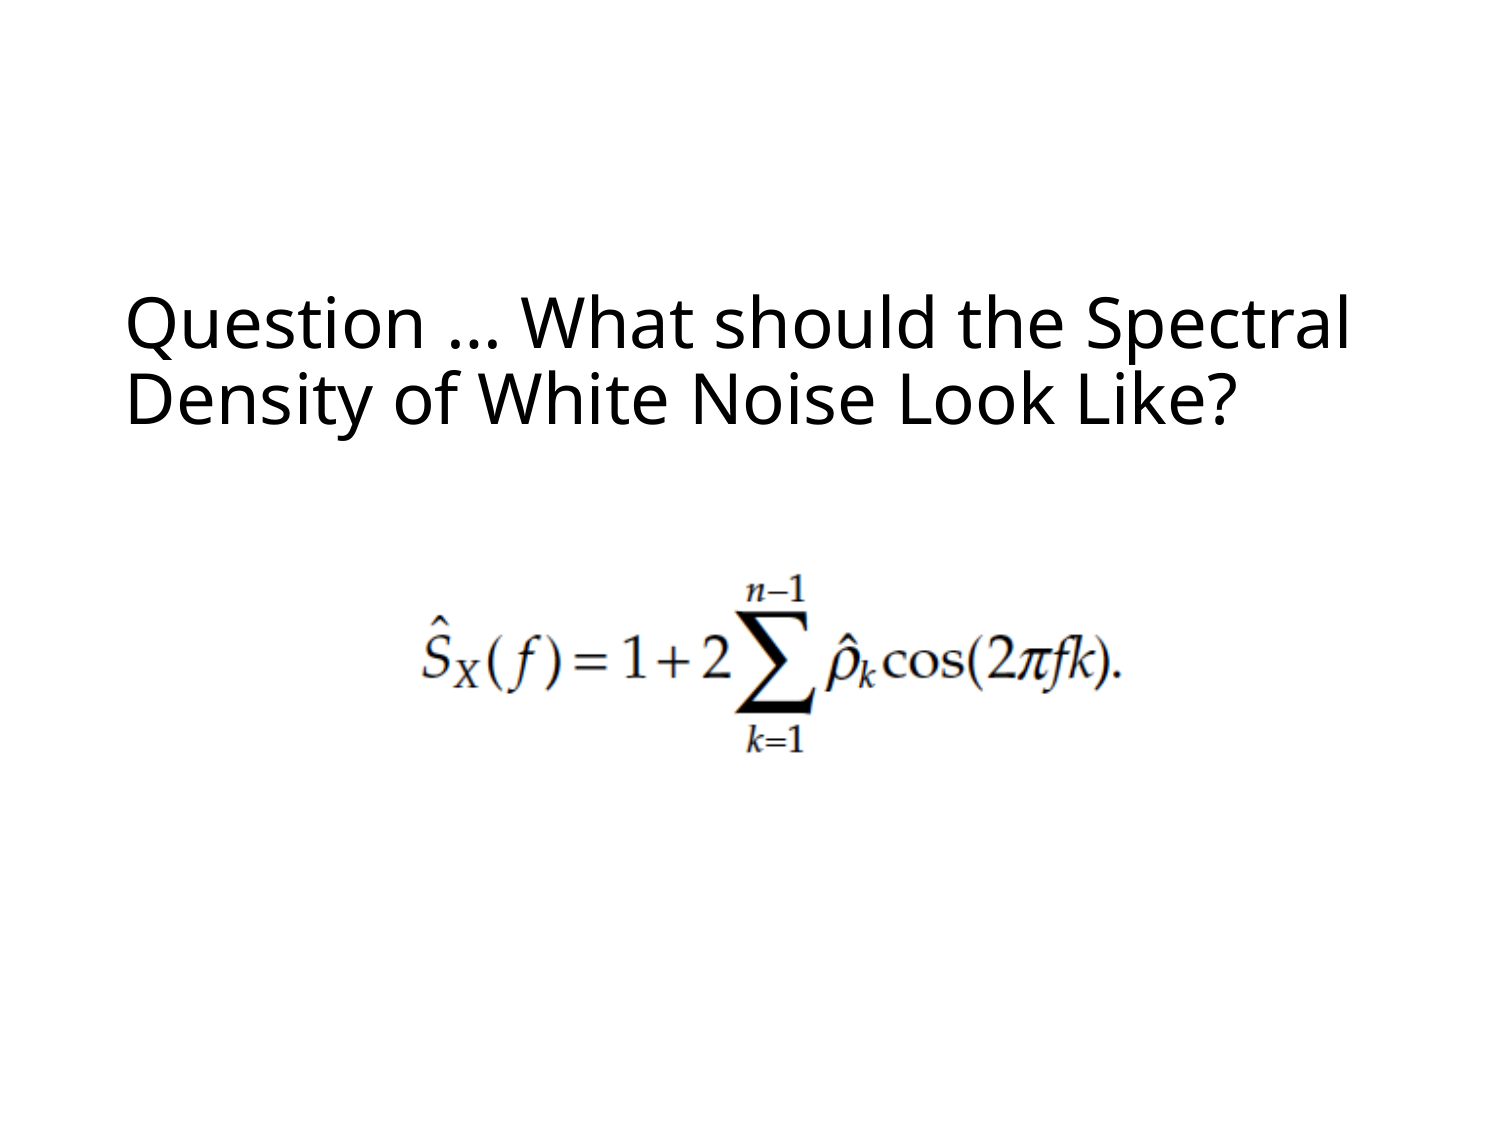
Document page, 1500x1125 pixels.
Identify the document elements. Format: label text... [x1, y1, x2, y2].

title Question … What should the Spectral Density of White Noise Look Like? [109, 254, 1404, 473]
picture [362, 559, 1151, 782]
